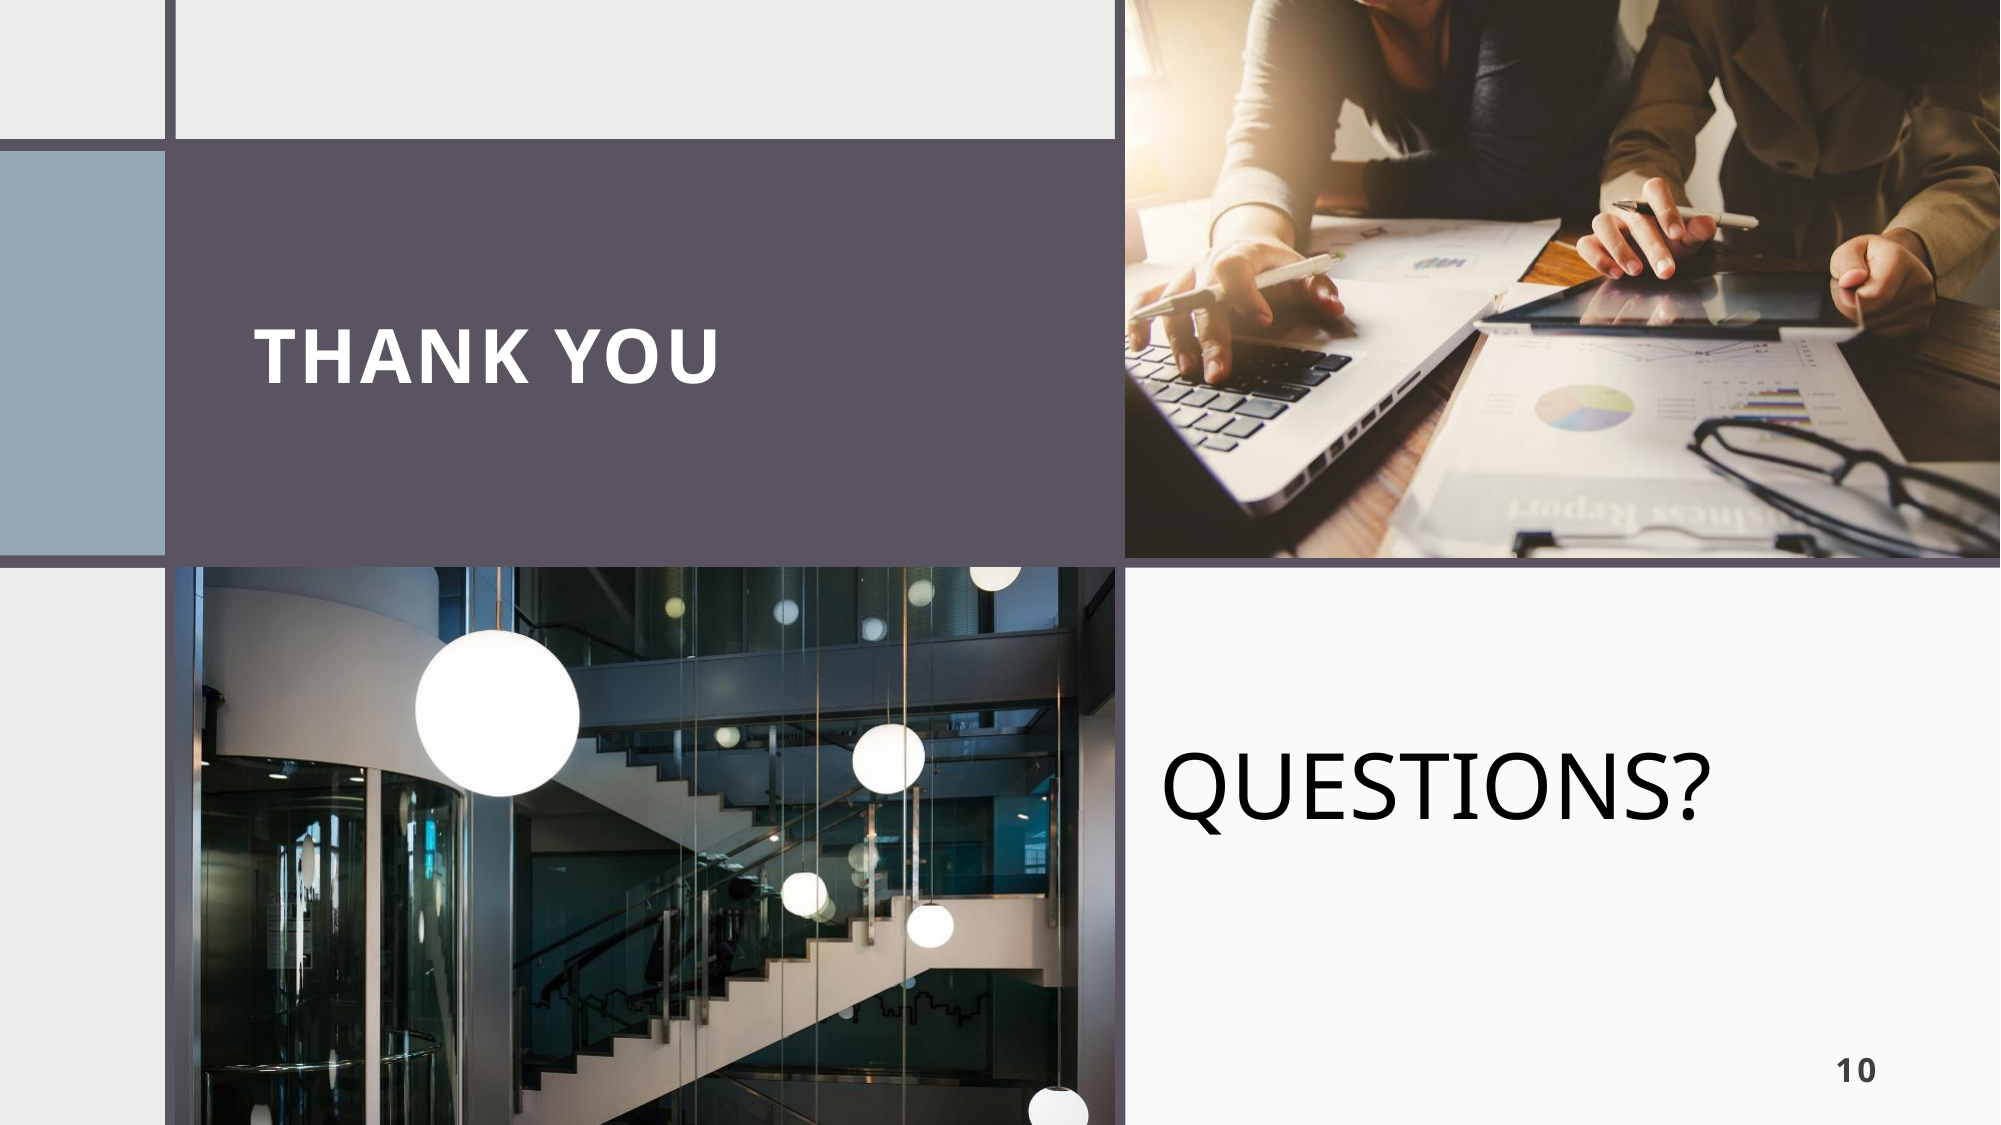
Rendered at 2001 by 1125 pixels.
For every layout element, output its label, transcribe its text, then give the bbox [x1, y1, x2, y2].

picture [174, 567, 1115, 1125]
picture [1124, 0, 2000, 558]
slide_number 10 [1733, 1035, 1895, 1110]
title THANK YOU [235, 186, 1033, 518]
text_box QUESTIONS? [1145, 720, 1980, 845]
